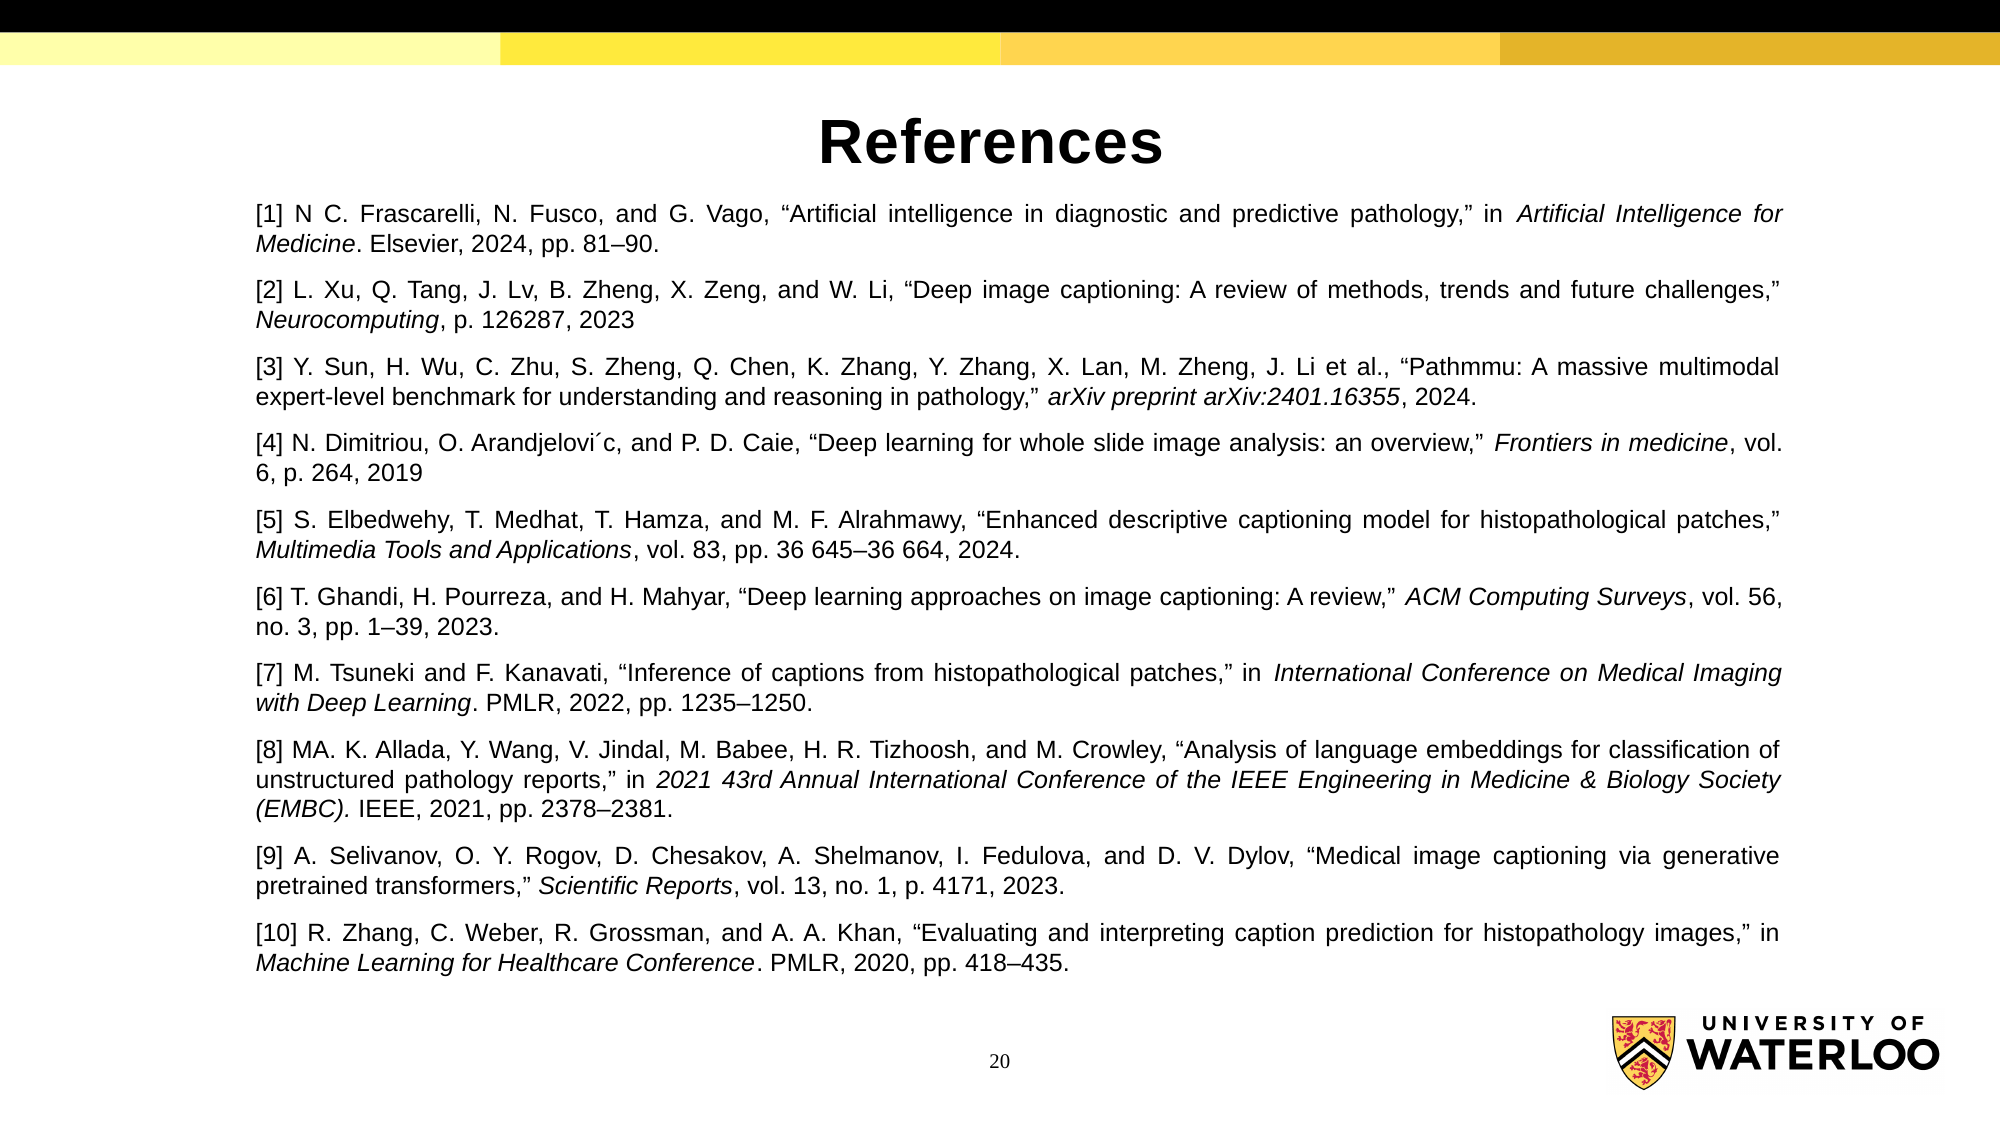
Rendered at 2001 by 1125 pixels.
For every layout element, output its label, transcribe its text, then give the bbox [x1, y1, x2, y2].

title References [42, 71, 1941, 219]
picture [1606, 1008, 1945, 1095]
list [1] N C. Frascarelli, N. Fusco, and G. Vago, “Artificial intelligence in diagnostic and predictive pathology,” in Artificial Intelligence for Medicine. Elsevier, 2024, pp. 81–90. [2] L. Xu, Q. Tang, J. Lv, B. Zheng, X. Zeng, and W. Li, “Deep image captioning: A review of methods, trends and future challenges,” Neurocomputing, p. 126287, 2023 [3] Y. Sun, H. Wu, C. Zhu, S. Zheng, Q. Chen, K. Zhang, Y. Zhang, X. Lan, M. Zheng, J. Li et al., “Pathmmu: A massive multimodal expert-level benchmark for understanding and reasoning in pathology,” arXiv preprint arXiv:2401.16355, 2024. [4] N. Dimitriou, O. Arandjelovi´c, and P. D. Caie, “Deep learning for whole slide image analysis: an overview,” Frontiers in medicine, vol. 6, p. 264, 2019 [5] S. Elbedwehy, T. Medhat, T. Hamza, and M. F. Alrahmawy, “Enhanced descriptive captioning model for histopathological patches,” Multimedia Tools and Applications, vol. 83, pp. 36 645–36 664, 2024. [6] T. Ghandi, H. Pourreza, and H. Mahyar, “Deep learning approaches on image captioning: A review,” ACM Computing Surveys, vol. 56, no. 3, pp. 1–39, 2023. [7] M. Tsuneki and F. Kanavati, “Inference of captions from histopathological patches,” in International Conference on Medical Imaging with Deep Learning. PMLR, 2022, pp. 1235–1250. [8] MA. K. Allada, Y. Wang, V. Jindal, M. Babee, H. R. Tizhoosh, and M. Crowley, “Analysis of language embeddings for classification of unstructured pathology reports,” in 2021 43rd Annual International Conference of the IEEE Engineering in Medicine & Biology Society (EMBC). IEEE, 2021, pp. 2378–2381. [9] A. Selivanov, O. Y. Rogov, D. Chesakov, A. Shelmanov, I. Fedulova, and D. V. Dylov, “Medical image captioning via generative pretrained transformers,” Scientific Reports, vol. 13, no. 1, p. 4171, 2023. [10] R. Zhang, C. Weber, R. Grossman, and A. A. Khan, “Evaluating and interpreting caption prediction for histopathology images,” in Machine Learning for Healthcare Conference. PMLR, 2020, pp. 418–435. [240, 219, 1799, 995]
slide_number 20 [916, 1039, 1084, 1081]
